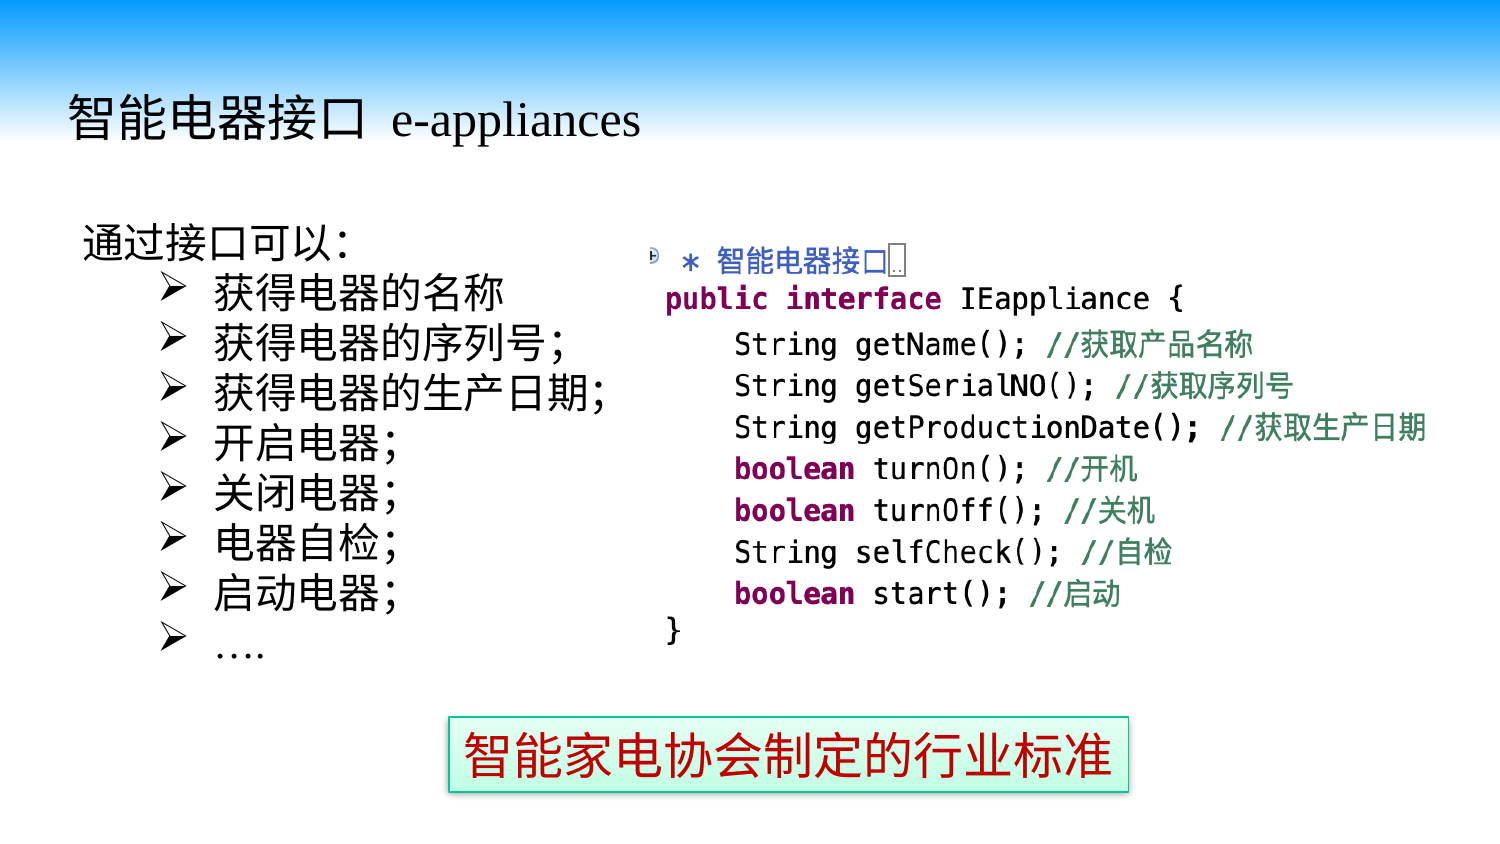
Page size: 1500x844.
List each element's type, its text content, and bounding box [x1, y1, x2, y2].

text_box 智能家电协会制定的行业标准 [448, 716, 1129, 793]
text_box 智能电器接口 e-appliances [53, 79, 1471, 274]
text_box 通过接口可以： 获得电器的名称 获得电器的序列号； 获得电器的生产日期； 开启电器； 关闭电器； 电器自检； 启动电器； …. [67, 209, 646, 675]
picture [650, 239, 1458, 649]
